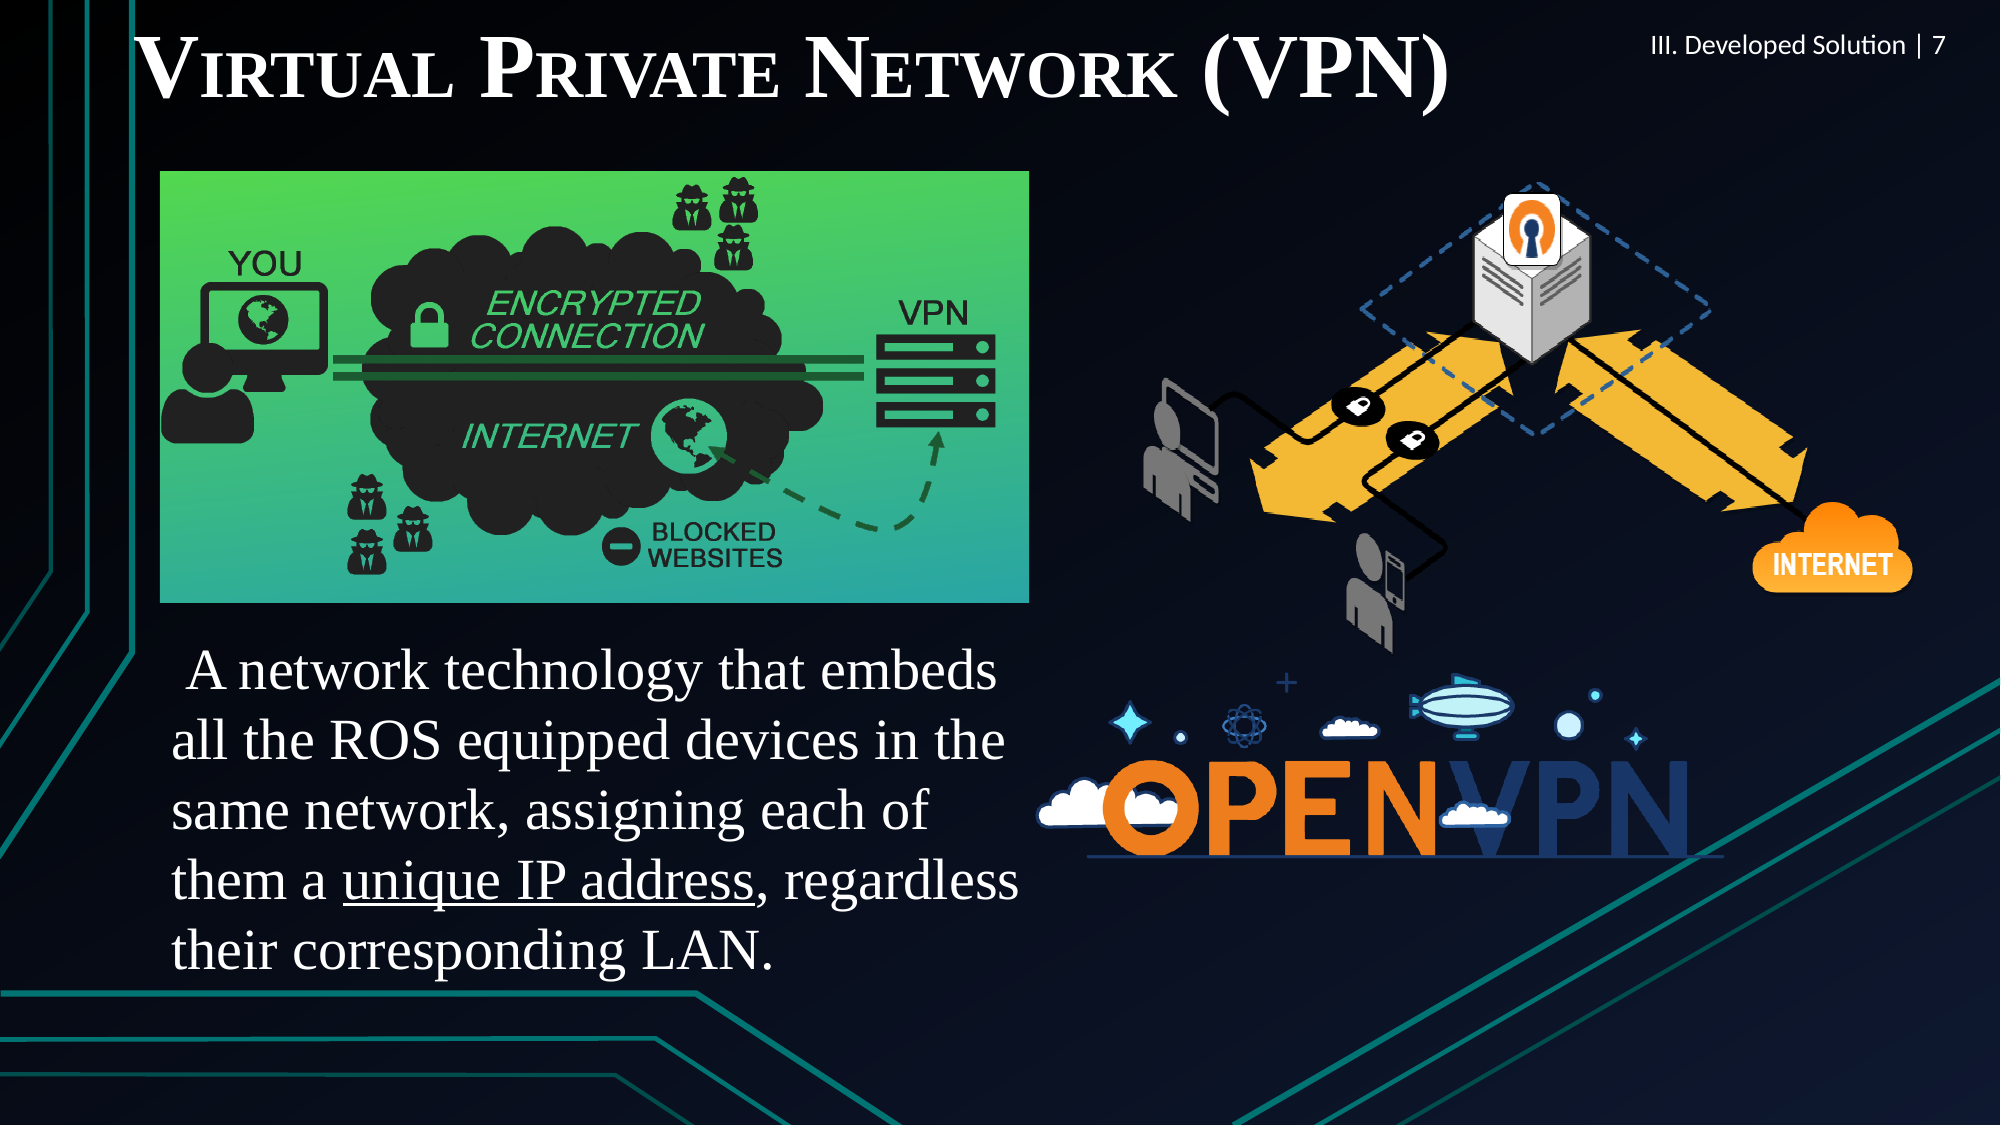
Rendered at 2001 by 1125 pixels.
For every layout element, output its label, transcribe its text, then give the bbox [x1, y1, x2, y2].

picture [1028, 661, 1730, 867]
picture [1142, 181, 1915, 659]
text_box III. Developed Solution | 7 [1639, 20, 1979, 66]
text_box VIRTUAL PRIVATE NETWORK (VPN) [121, 0, 1612, 122]
picture [159, 171, 1030, 603]
text_box A network technology that embeds all the ROS equipped devices in the same network, assigning each of them a unique IP address, regardless their corresponding LAN. [159, 625, 1072, 987]
